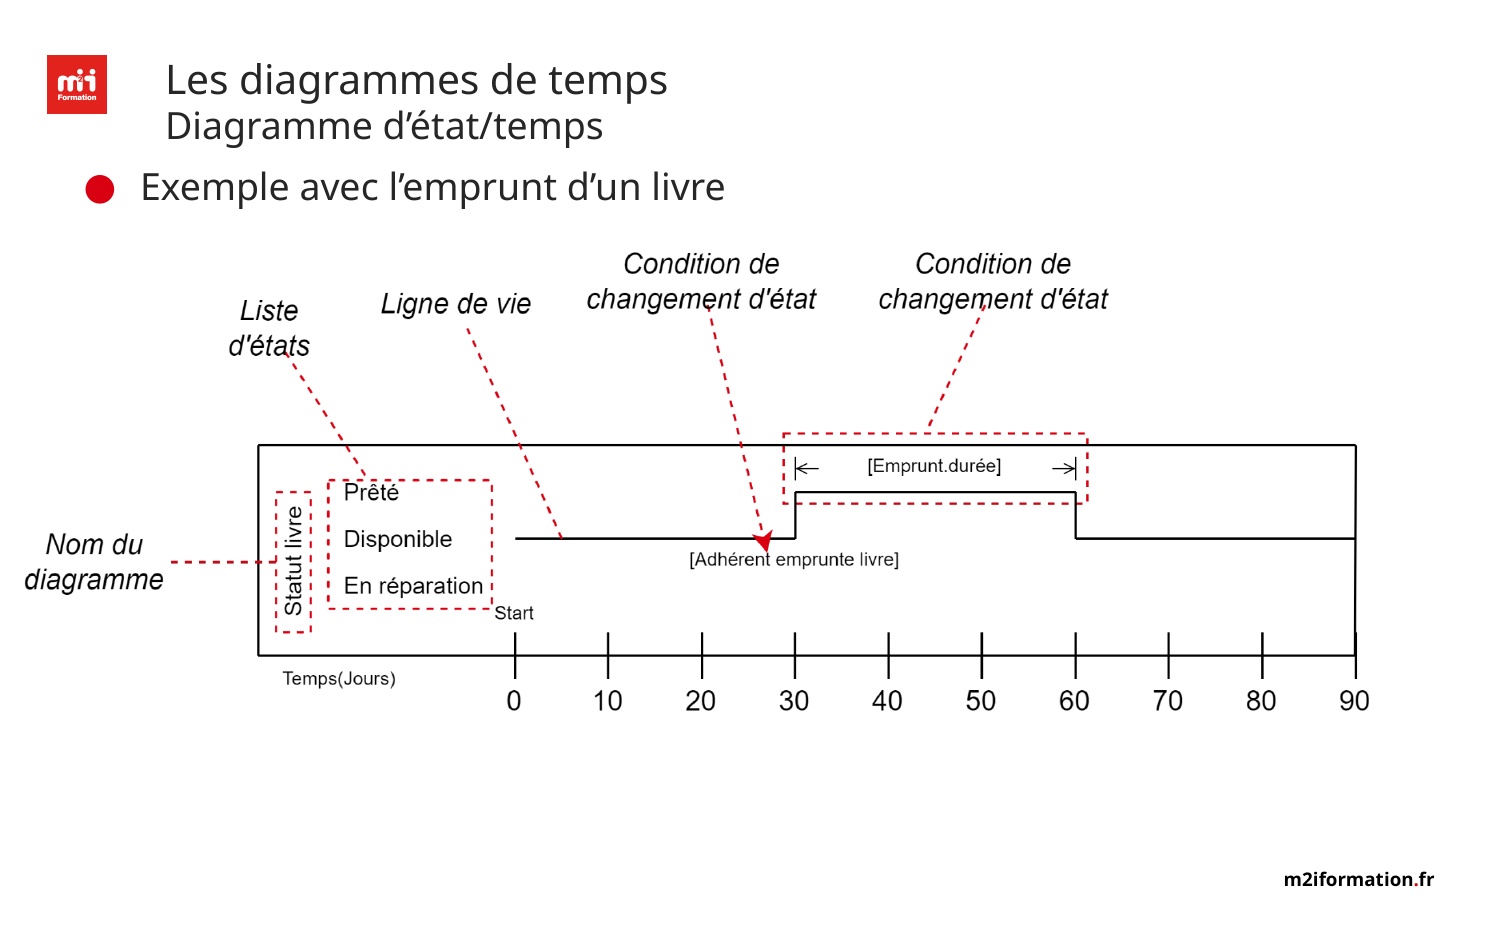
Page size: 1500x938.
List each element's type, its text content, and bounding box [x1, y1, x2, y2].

title Les diagrammes de temps Diagramme d’état/temps [150, 45, 1500, 156]
picture [0, 224, 1401, 751]
list Exemple avec l’emprunt d’un livre [49, 155, 1450, 859]
picture [47, 55, 107, 114]
